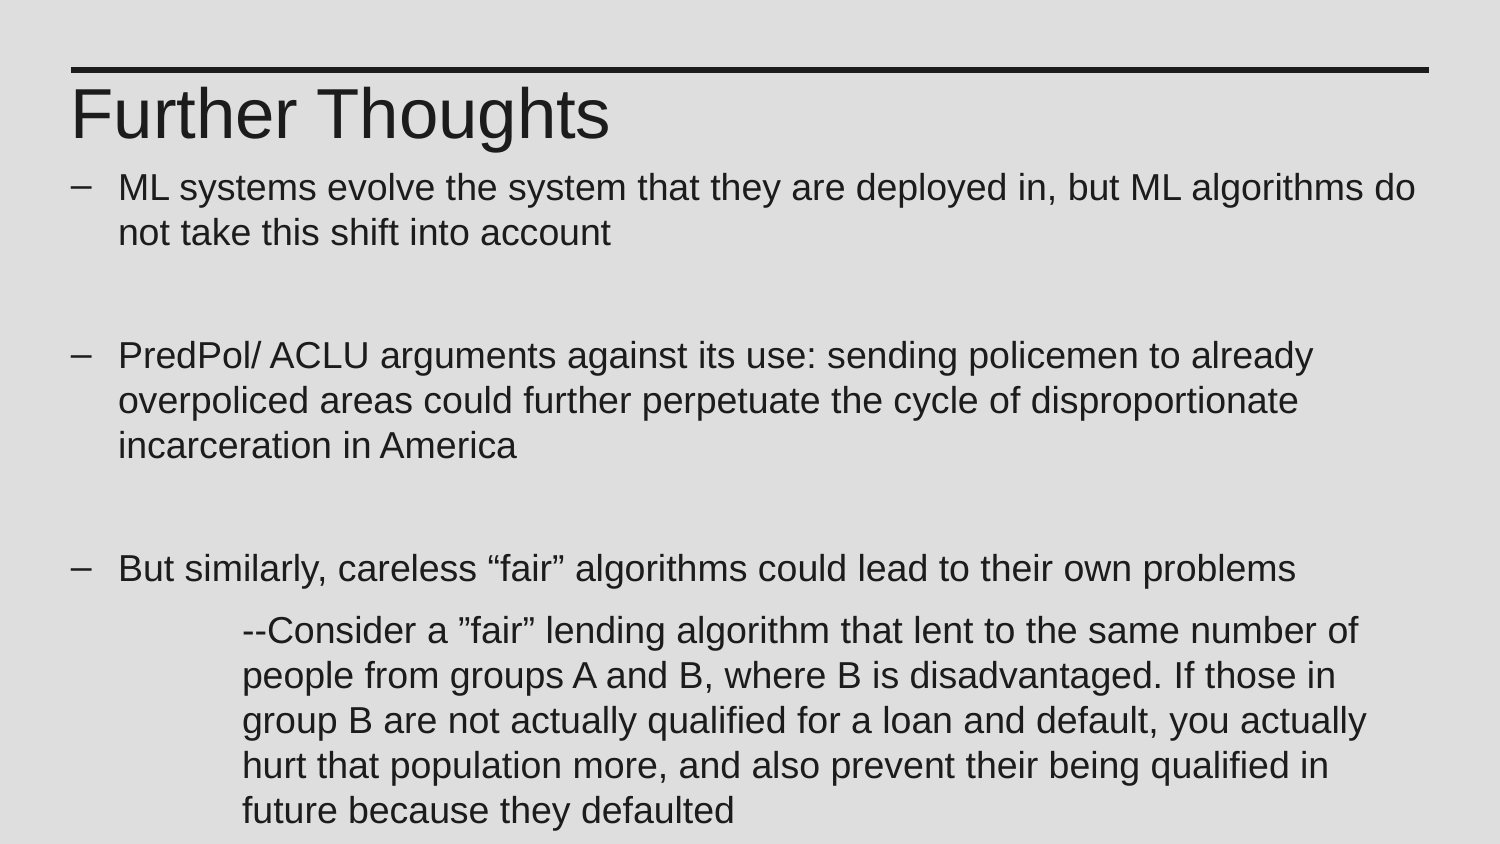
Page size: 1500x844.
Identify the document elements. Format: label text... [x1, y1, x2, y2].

list Further Thoughts [70, 67, 1430, 162]
list ML systems evolve the system that they are deployed in, but ML algorithms do not take this shift into account PredPol/ ACLU arguments against its use: sending policemen to already overpoliced areas could further perpetuate the cycle of disproportionate incarceration in America But similarly, careless “fair” algorithms could lead to their own problems --Consider a ”fair” lending algorithm that lent to the same number of people from groups A and B, where B is disadvantaged. If those in group B are not actually qualified for a loan and default, you actually hurt that population more, and also prevent their being qualified in future because they defaulted [70, 162, 1430, 638]
